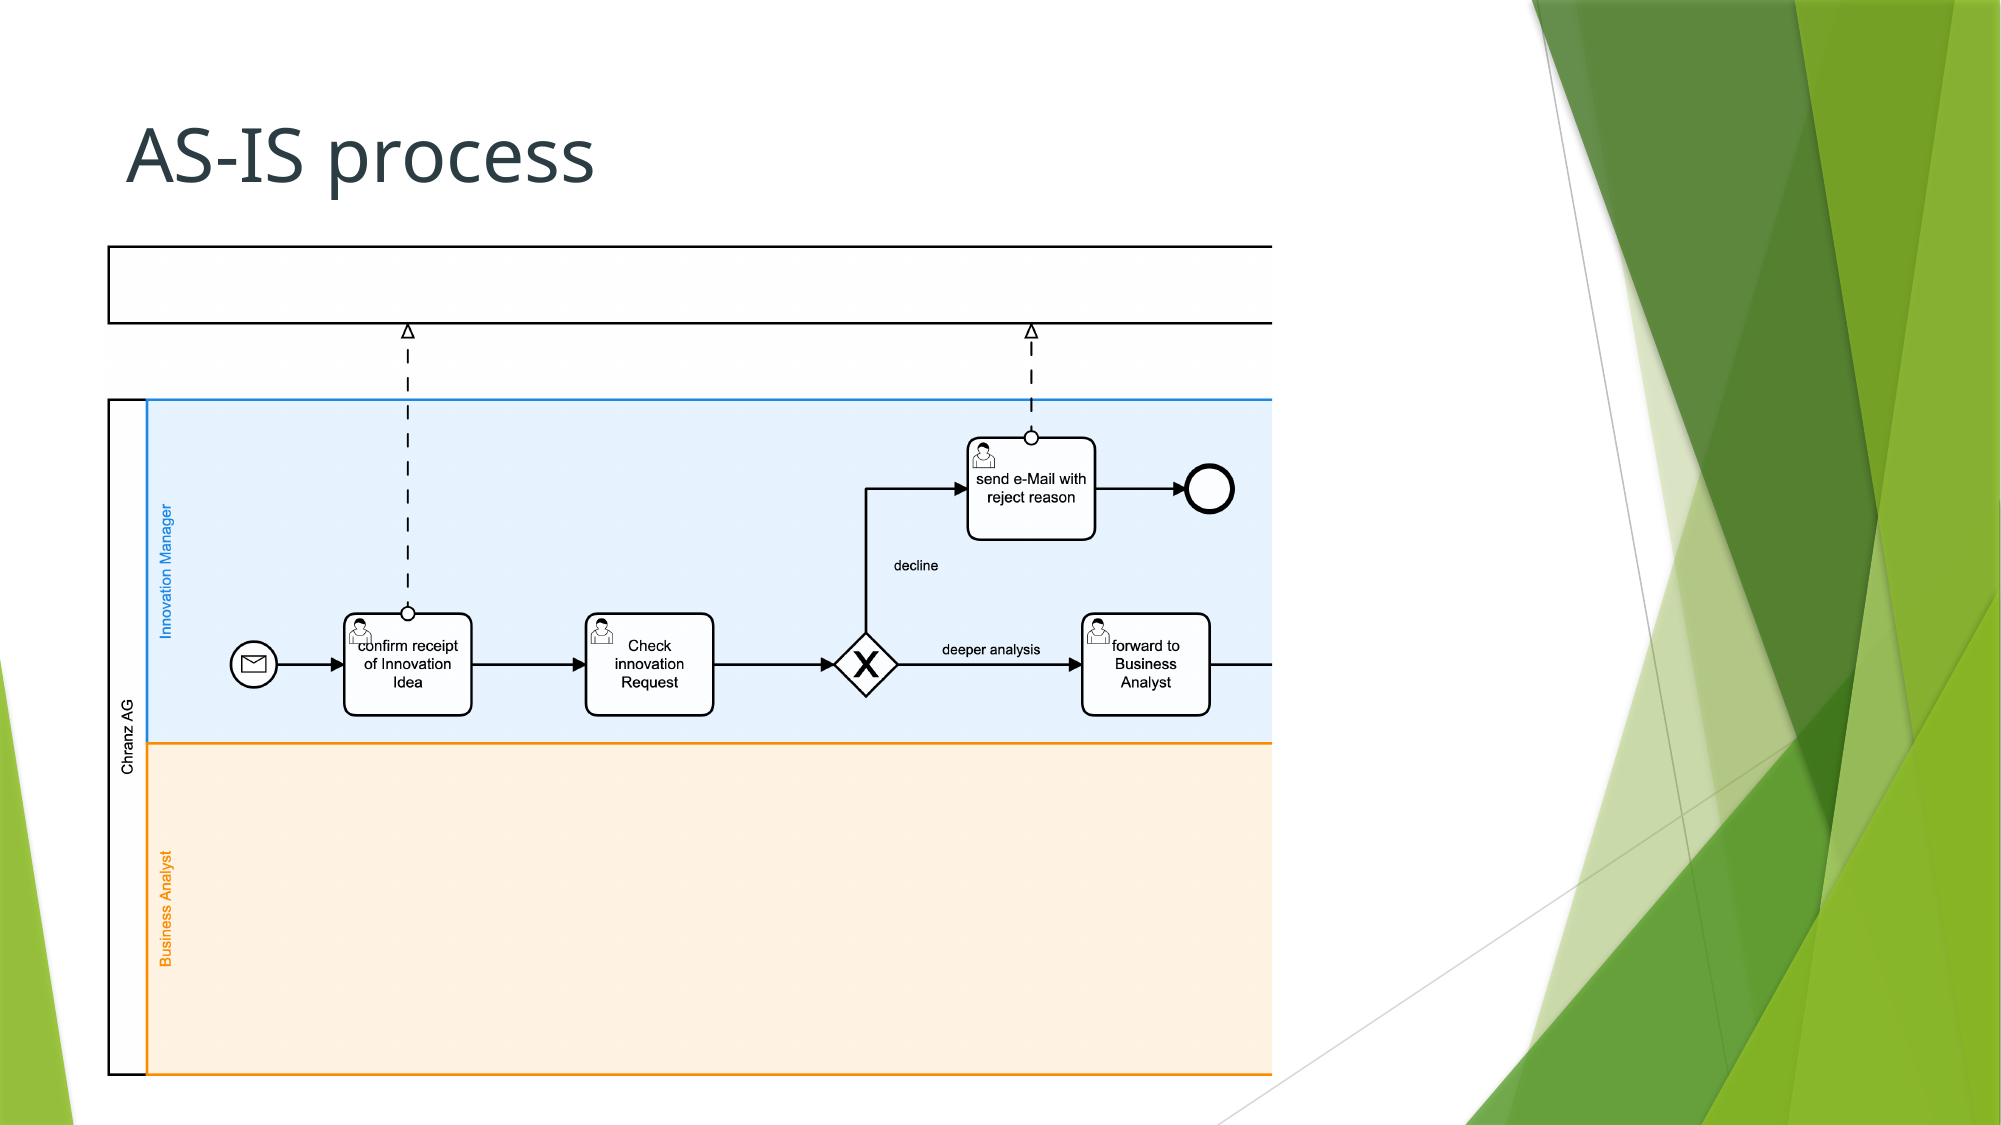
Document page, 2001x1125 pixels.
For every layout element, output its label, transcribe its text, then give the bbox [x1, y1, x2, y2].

picture [100, 238, 1273, 1083]
title AS-IS process [111, 99, 1522, 317]
